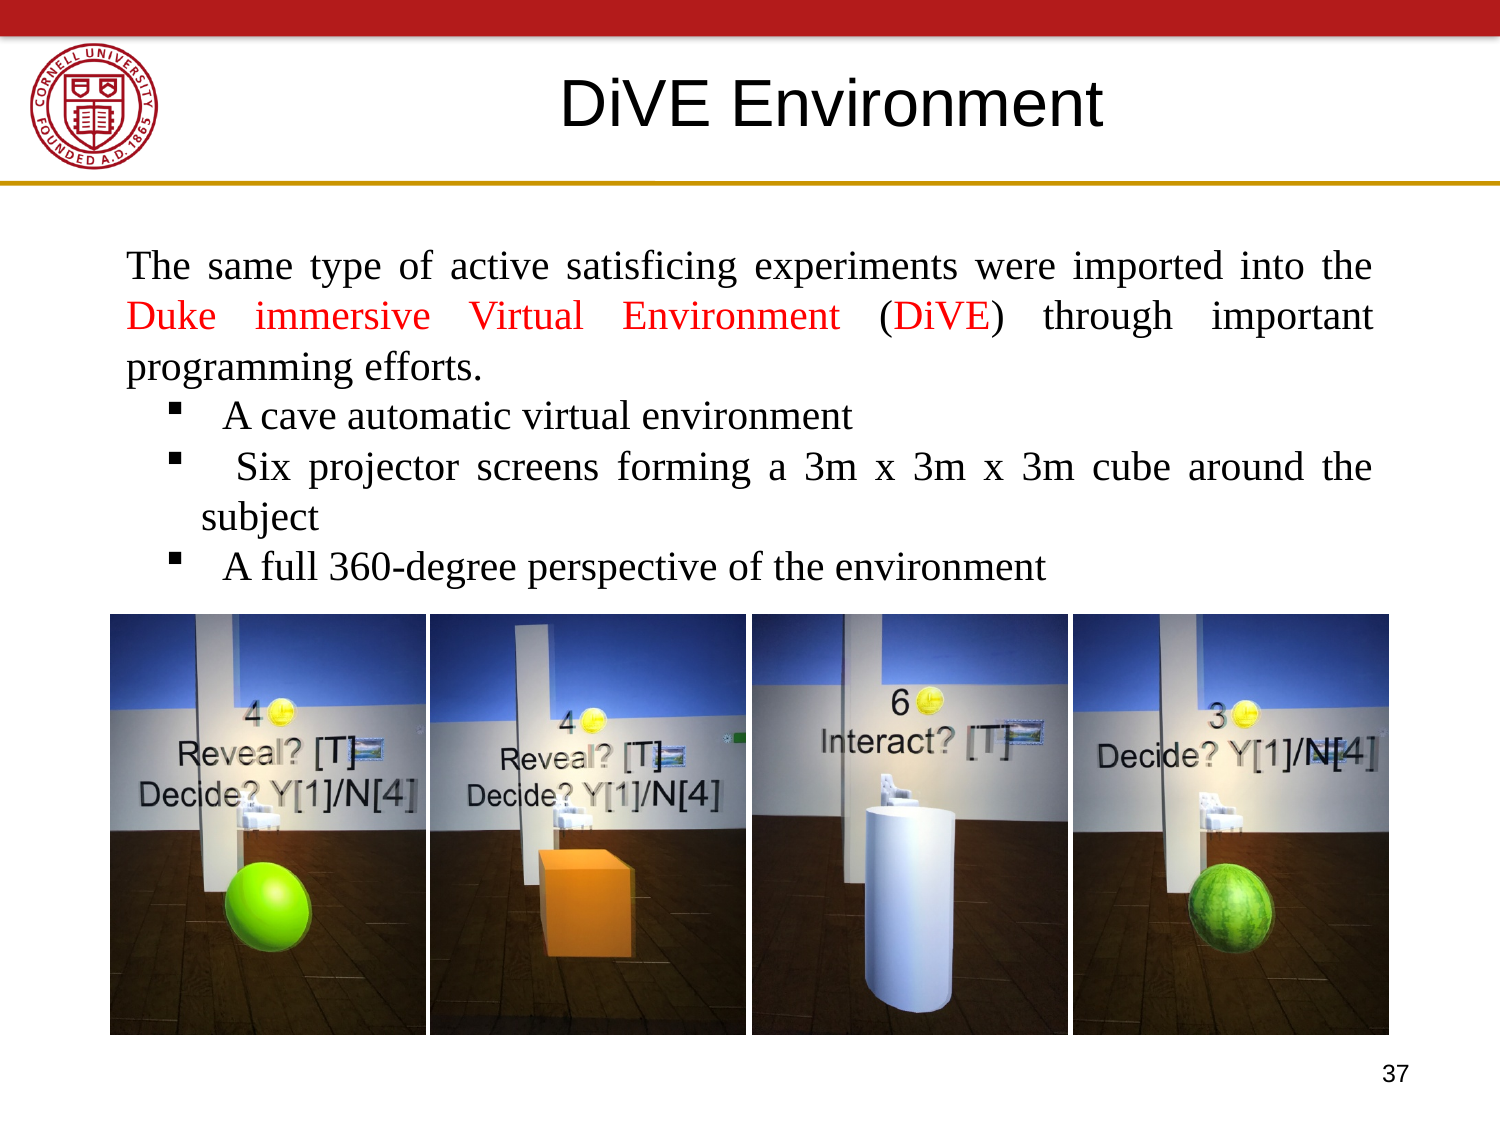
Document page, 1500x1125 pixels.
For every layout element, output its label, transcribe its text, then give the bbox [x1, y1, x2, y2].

picture [751, 614, 1068, 1035]
text_box The same type of active satisficing experiments were imported into the Duke immersive Virtual Environment (DiVE) through important programming efforts. A cave automatic virtual environment Six projector screens forming a 3m x 3m x 3m cube around the subject A full 360-degree perspective of the environment [111, 230, 1389, 596]
slide_number 37 [1074, 1042, 1425, 1103]
picture [1073, 614, 1389, 1035]
title DiVE Environment [216, 28, 1467, 172]
picture [24, 37, 176, 175]
picture [109, 614, 426, 1035]
picture [430, 614, 746, 1035]
